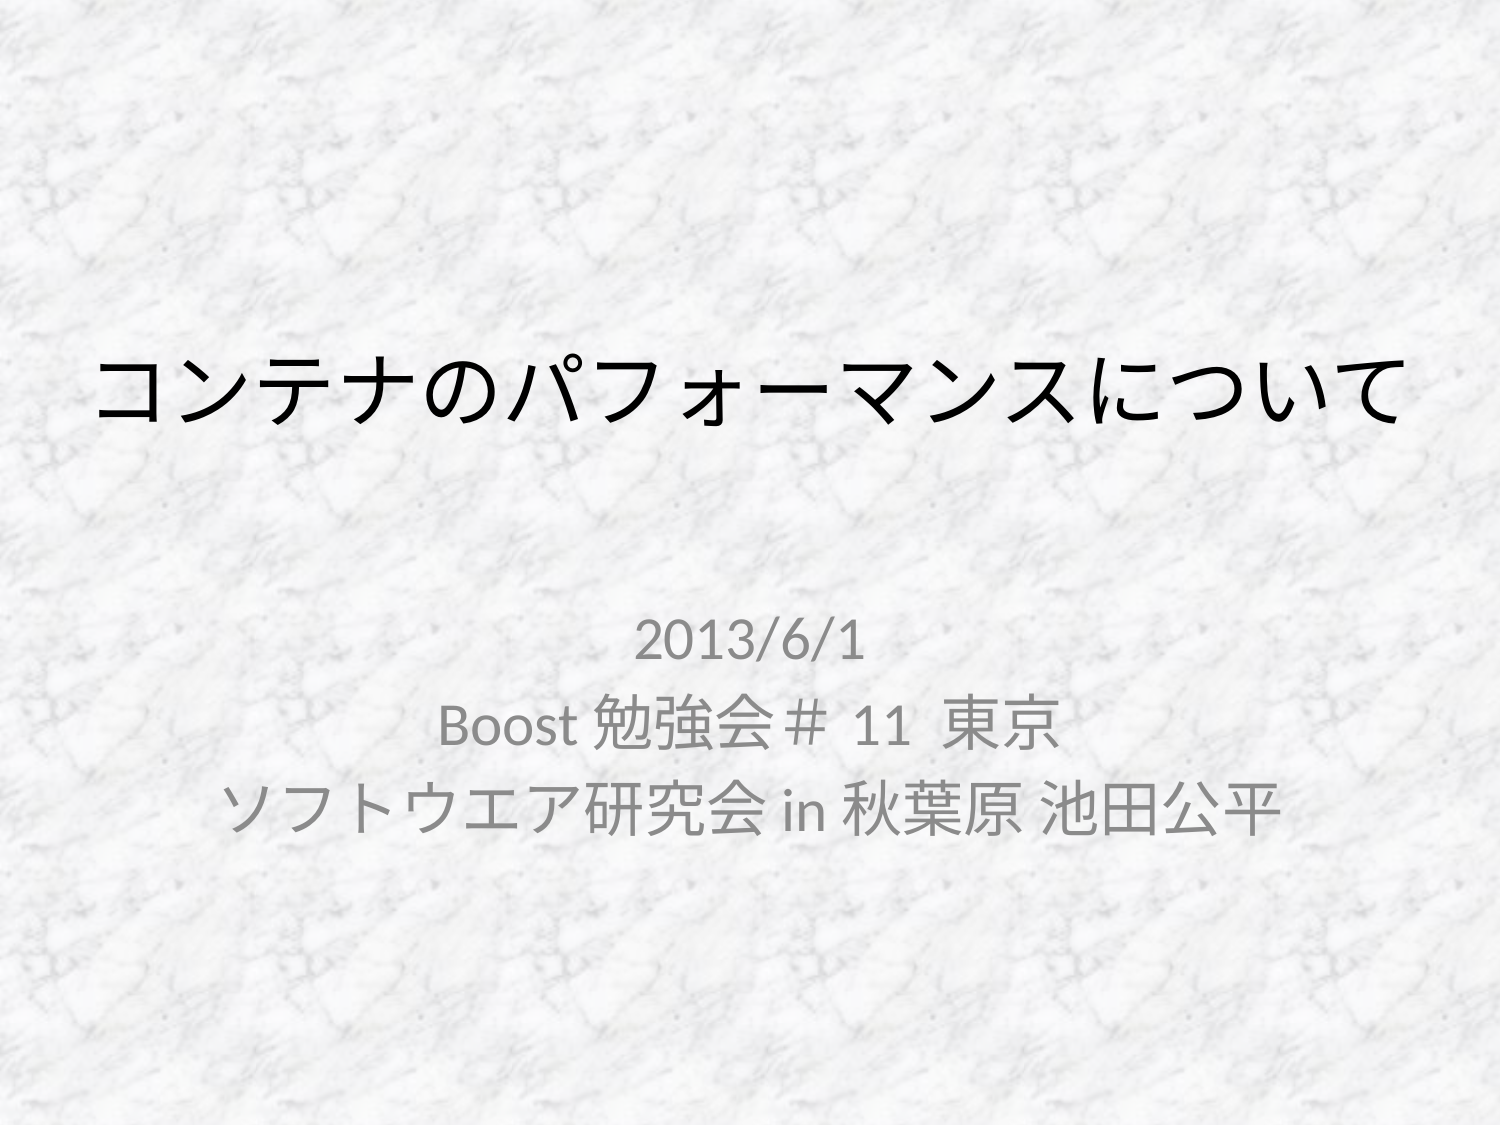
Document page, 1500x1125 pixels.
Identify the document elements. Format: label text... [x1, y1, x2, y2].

subtitle 2013/6/1 Boost勉強会＃11 東京 ソフトウエア研究会in秋葉原 池田公平 [154, 590, 1346, 905]
title コンテナのパフォーマンスについて [64, 267, 1436, 509]
